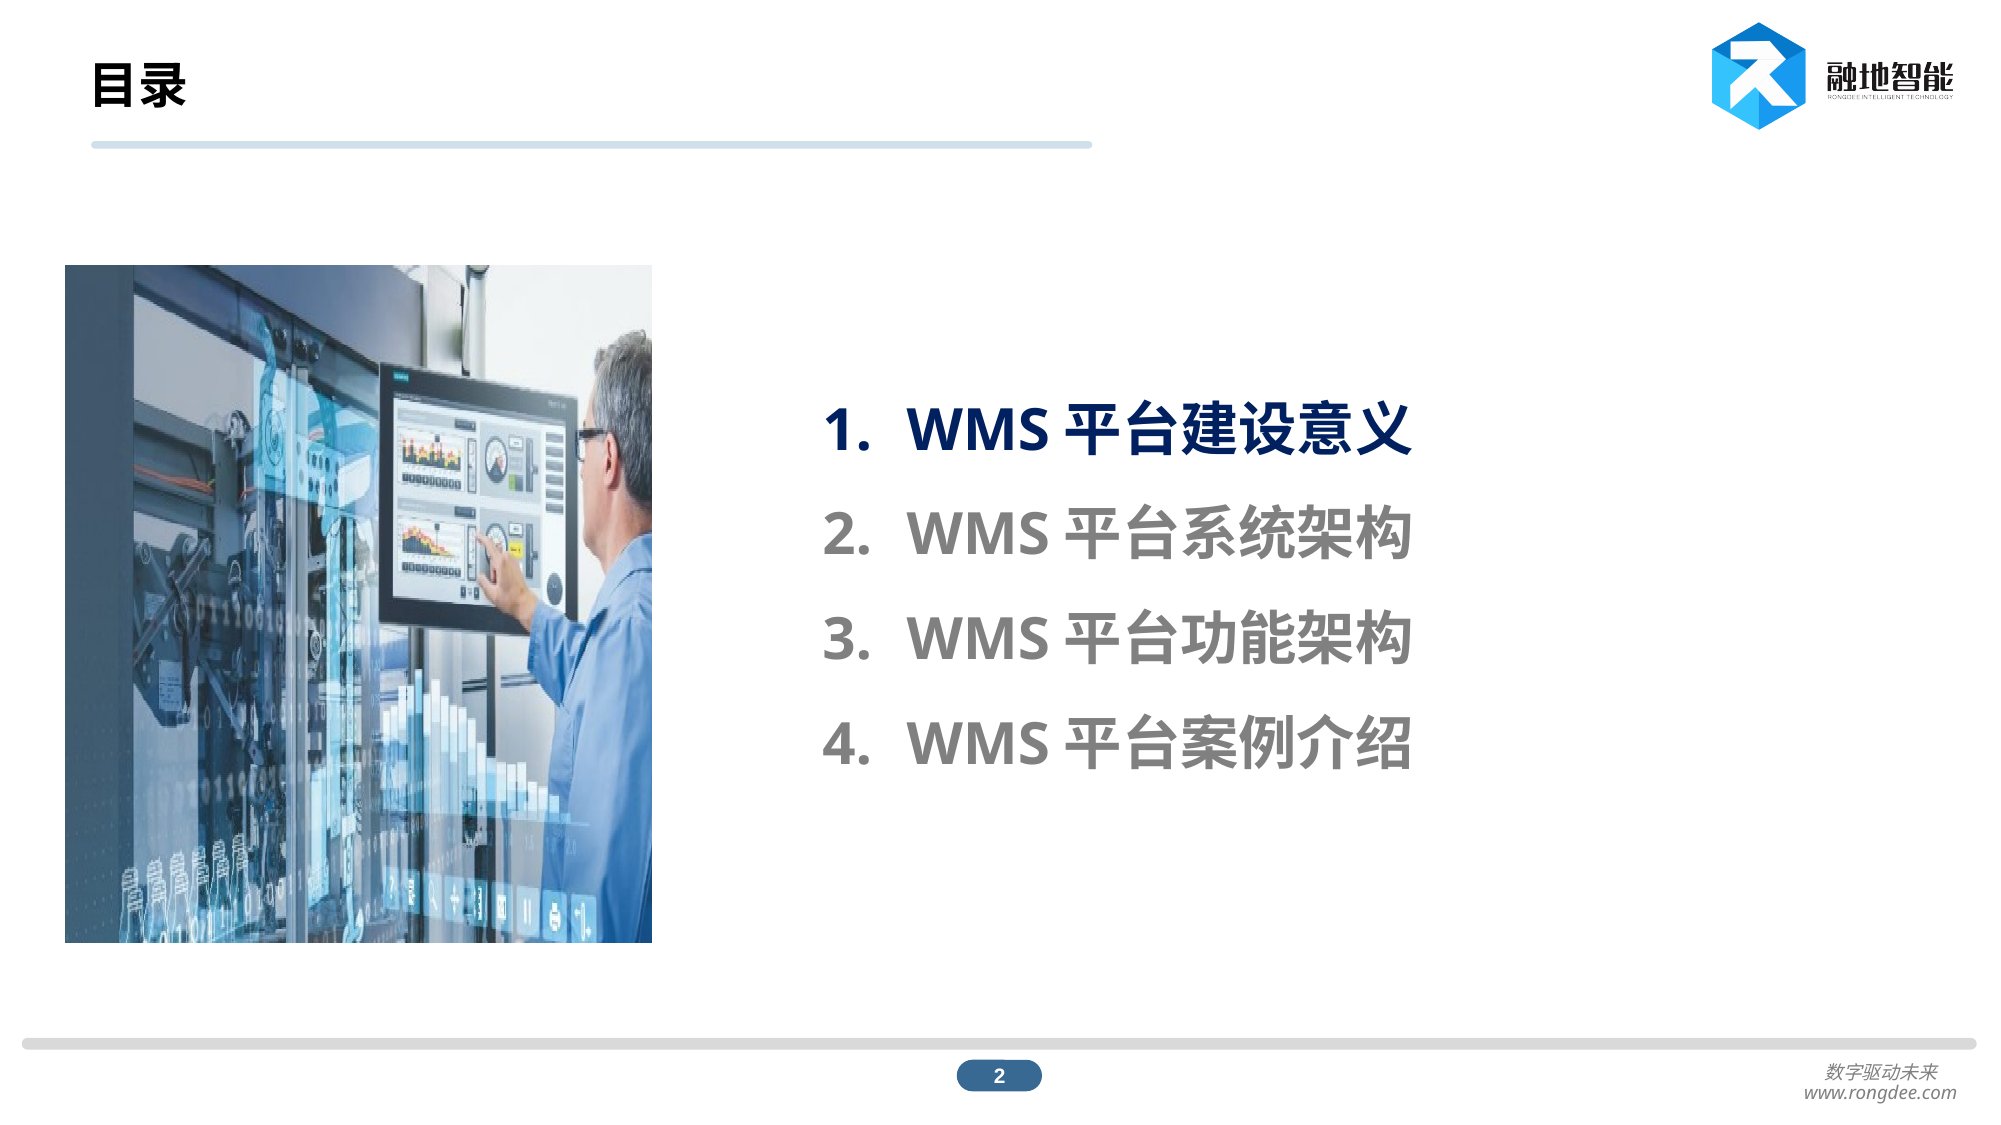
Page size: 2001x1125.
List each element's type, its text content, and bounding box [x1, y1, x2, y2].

title 目录 [0, 0, 2000, 149]
text_box WMS平台建设意义 WMS平台系统架构 WMS平台功能架构 WMS平台案例介绍 [820, 356, 1763, 777]
picture [64, 264, 652, 943]
